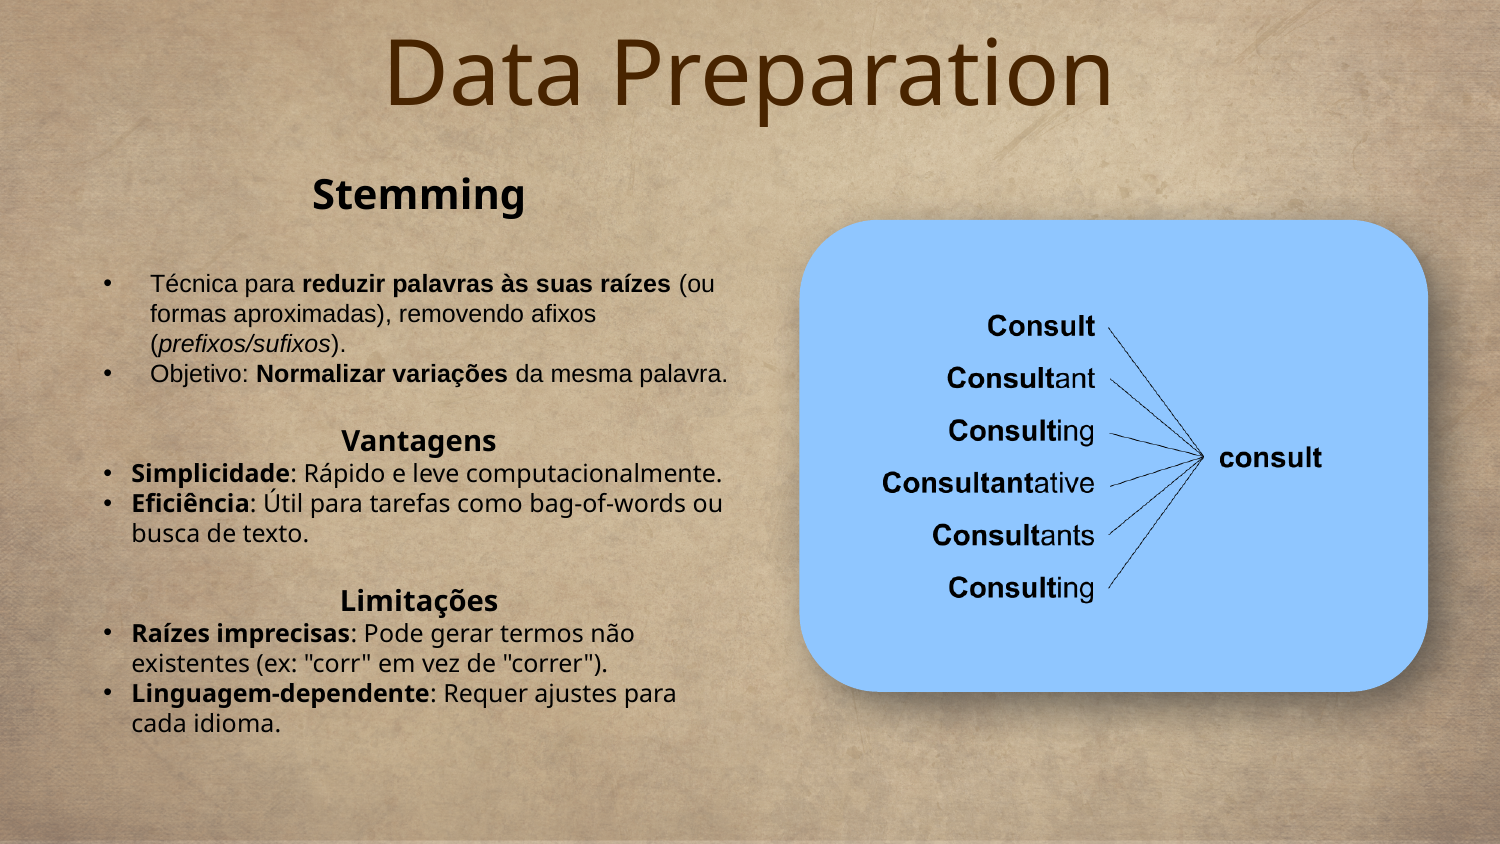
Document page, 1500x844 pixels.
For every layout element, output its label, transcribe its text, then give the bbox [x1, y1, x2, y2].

picture [0, 0, 1500, 844]
title Data Preparation [71, 15, 1429, 122]
text_box Stemming Técnica para reduzir palavras às suas raízes (ou formas aproximadas), removendo afixos (prefixos/sufixos). Objetivo: Normalizar variações da mesma palavra. Vantagens Simplicidade: Rápido e leve computacionalmente. Eficiência: Útil para tarefas como bag-of-words ou busca de texto. Limitações Raízes imprecisas: Pode gerar termos não existentes (ex: "corr" em vez de "correr"). Linguagem-dependente: Requer ajustes para cada idioma. [88, 160, 750, 745]
